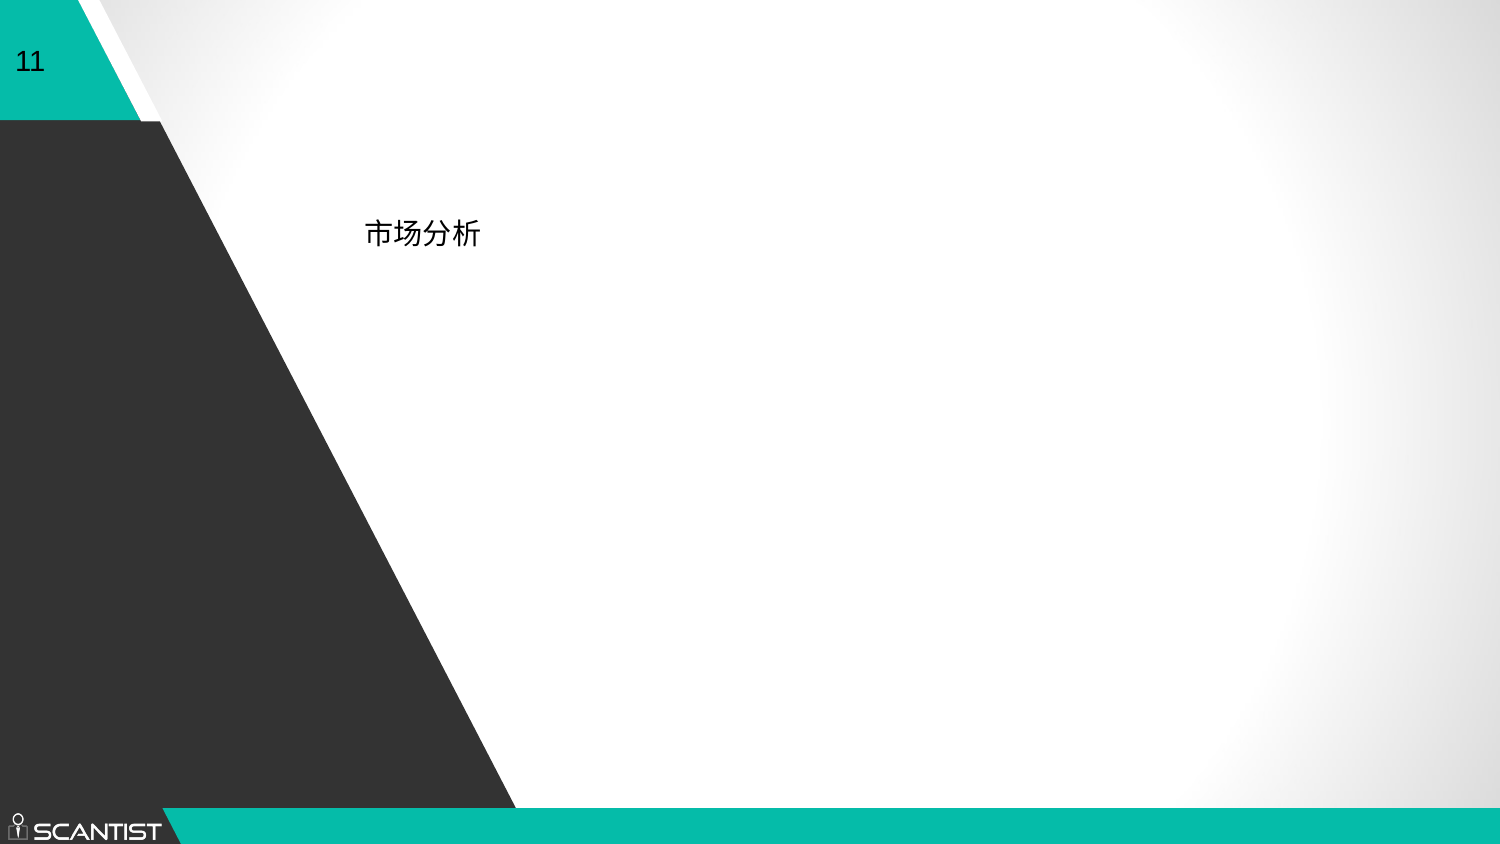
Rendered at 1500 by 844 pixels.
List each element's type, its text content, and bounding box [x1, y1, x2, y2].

slide_number 11 [0, 0, 98, 121]
picture [100, 0, 1500, 808]
text_box 市场分析 [349, 207, 497, 258]
picture [7, 811, 163, 841]
